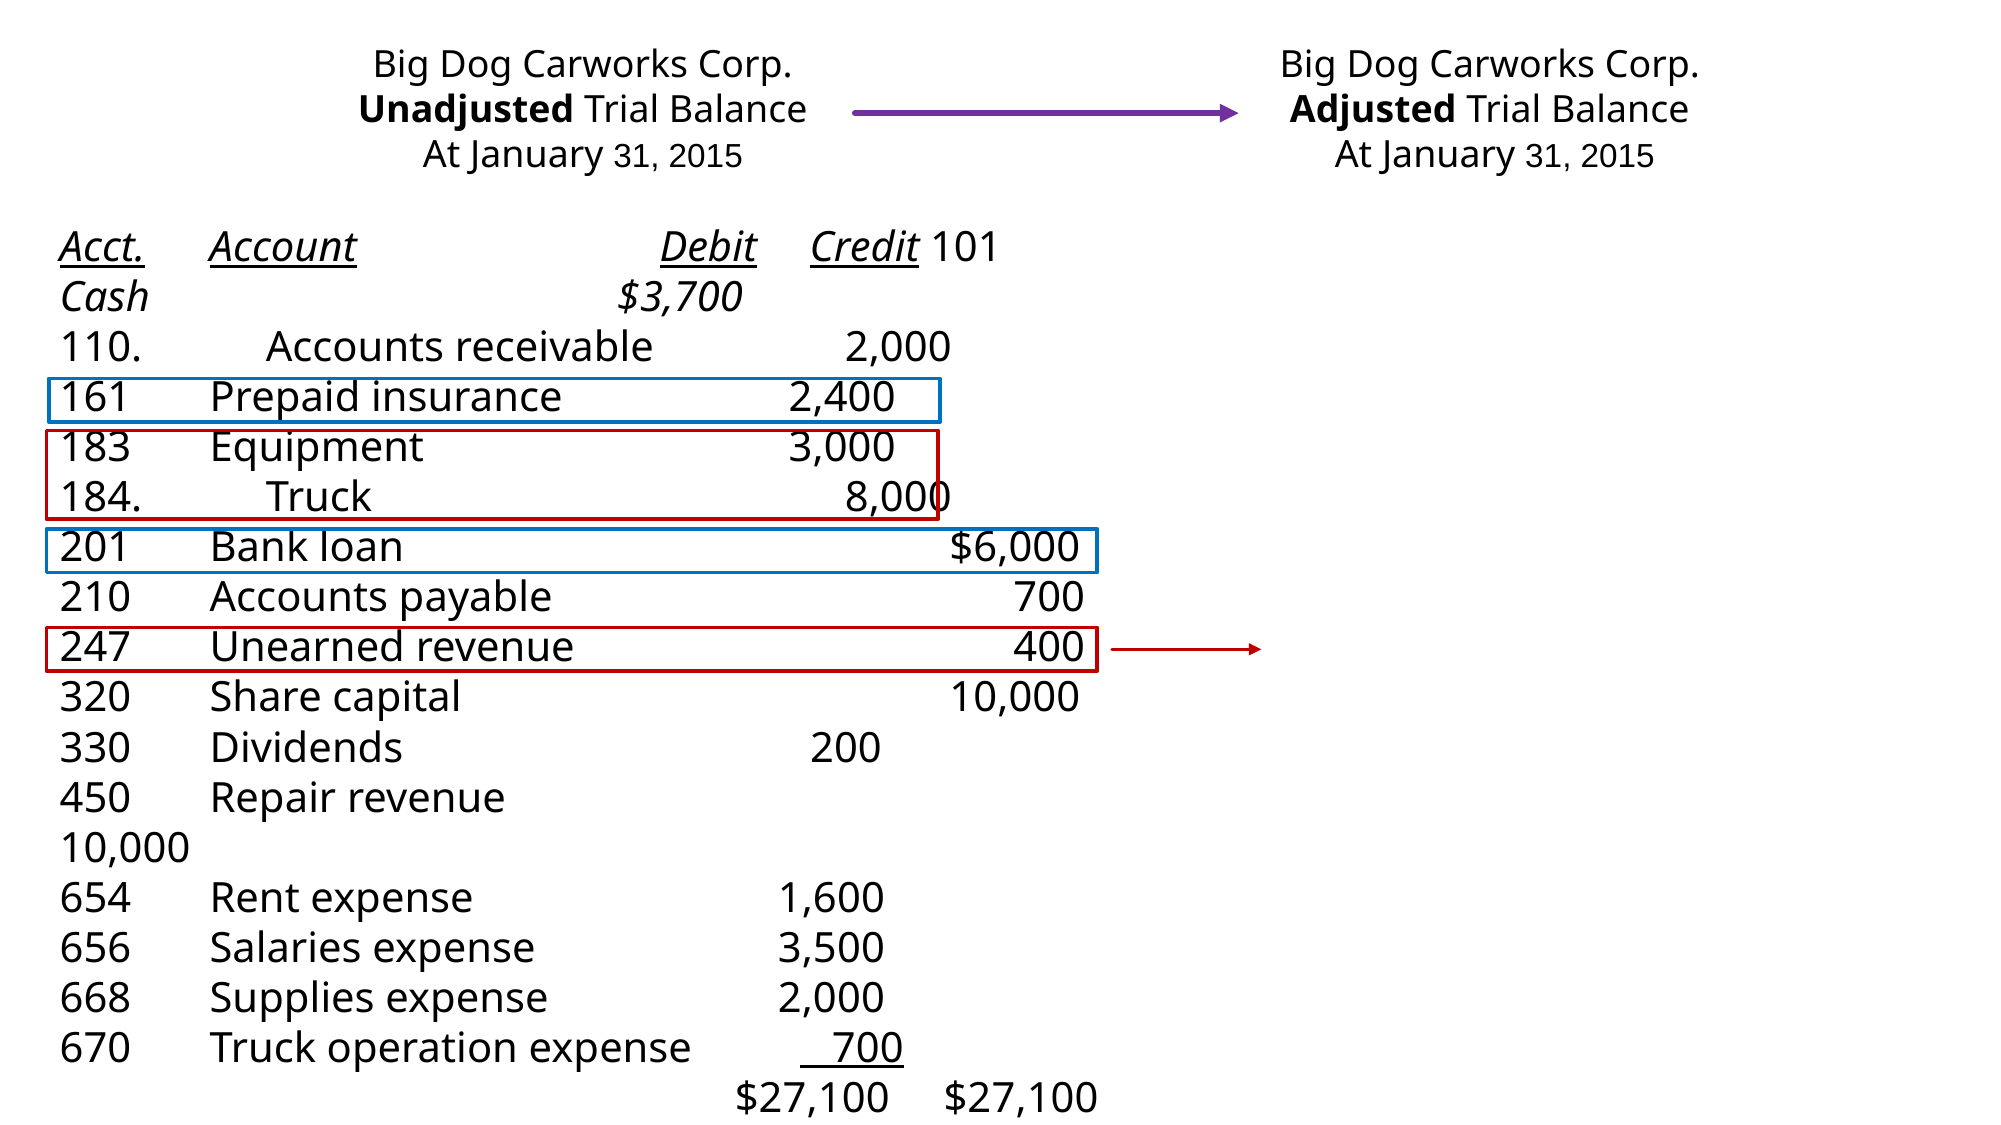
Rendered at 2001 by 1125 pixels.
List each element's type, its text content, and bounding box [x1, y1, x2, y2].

text_box [48, 378, 941, 422]
text_box [1111, 643, 1262, 656]
text_box Big Dog Carworks Corp. Unadjusted Trial Balance At January 31, 2015 Acct. Account Debit Credit 101 Cash $3,700 Accounts receivable 2,000 161 Prepaid insurance 2,400 183 Equipment 3,000 Truck 8,000 201 Bank loan $6,000 210 Accounts payable 700 247 Unearned revenue 400 320 Share capital 10,000 330 Dividends 200 450 Repair revenue 10,000 654 Rent expense 1,600 656 Salaries expense 3,500 668 Supplies expense 2,000 670 Truck operation expense 700 $27,100 $27,100 [52, 32, 1124, 1125]
text_box [46, 430, 938, 520]
text_box [855, 106, 1239, 120]
text_box [46, 627, 1098, 672]
text_box Big Dog Carworks Corp. Adjusted Trial Balance At January 31, 2015 [959, 32, 2000, 183]
text_box [46, 528, 1098, 573]
